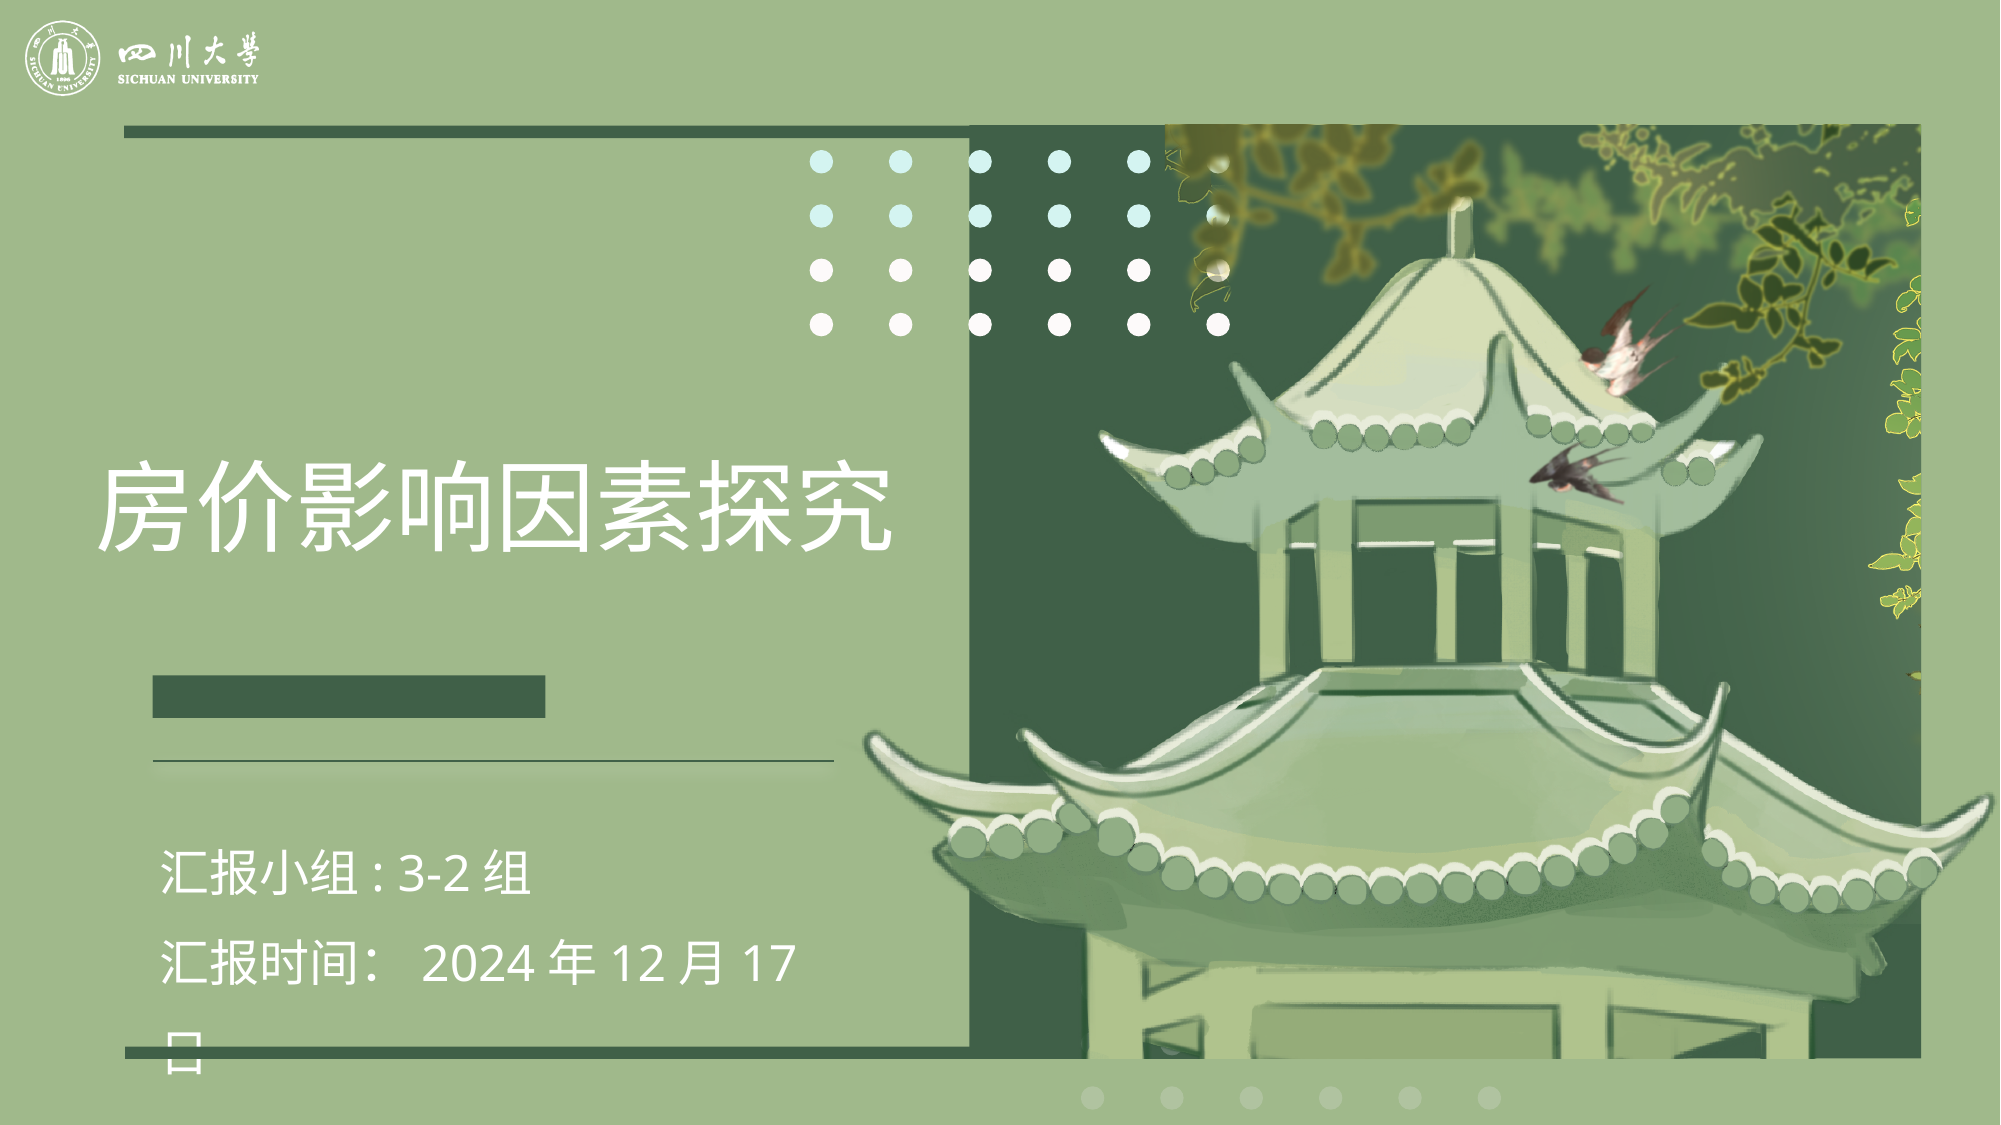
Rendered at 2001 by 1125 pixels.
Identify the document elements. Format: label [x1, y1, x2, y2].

text_box [809, 116, 2000, 1111]
picture [0, 7, 298, 111]
text_box [80, 436, 809, 992]
text_box [124, 1045, 809, 1060]
text_box [123, 125, 809, 139]
